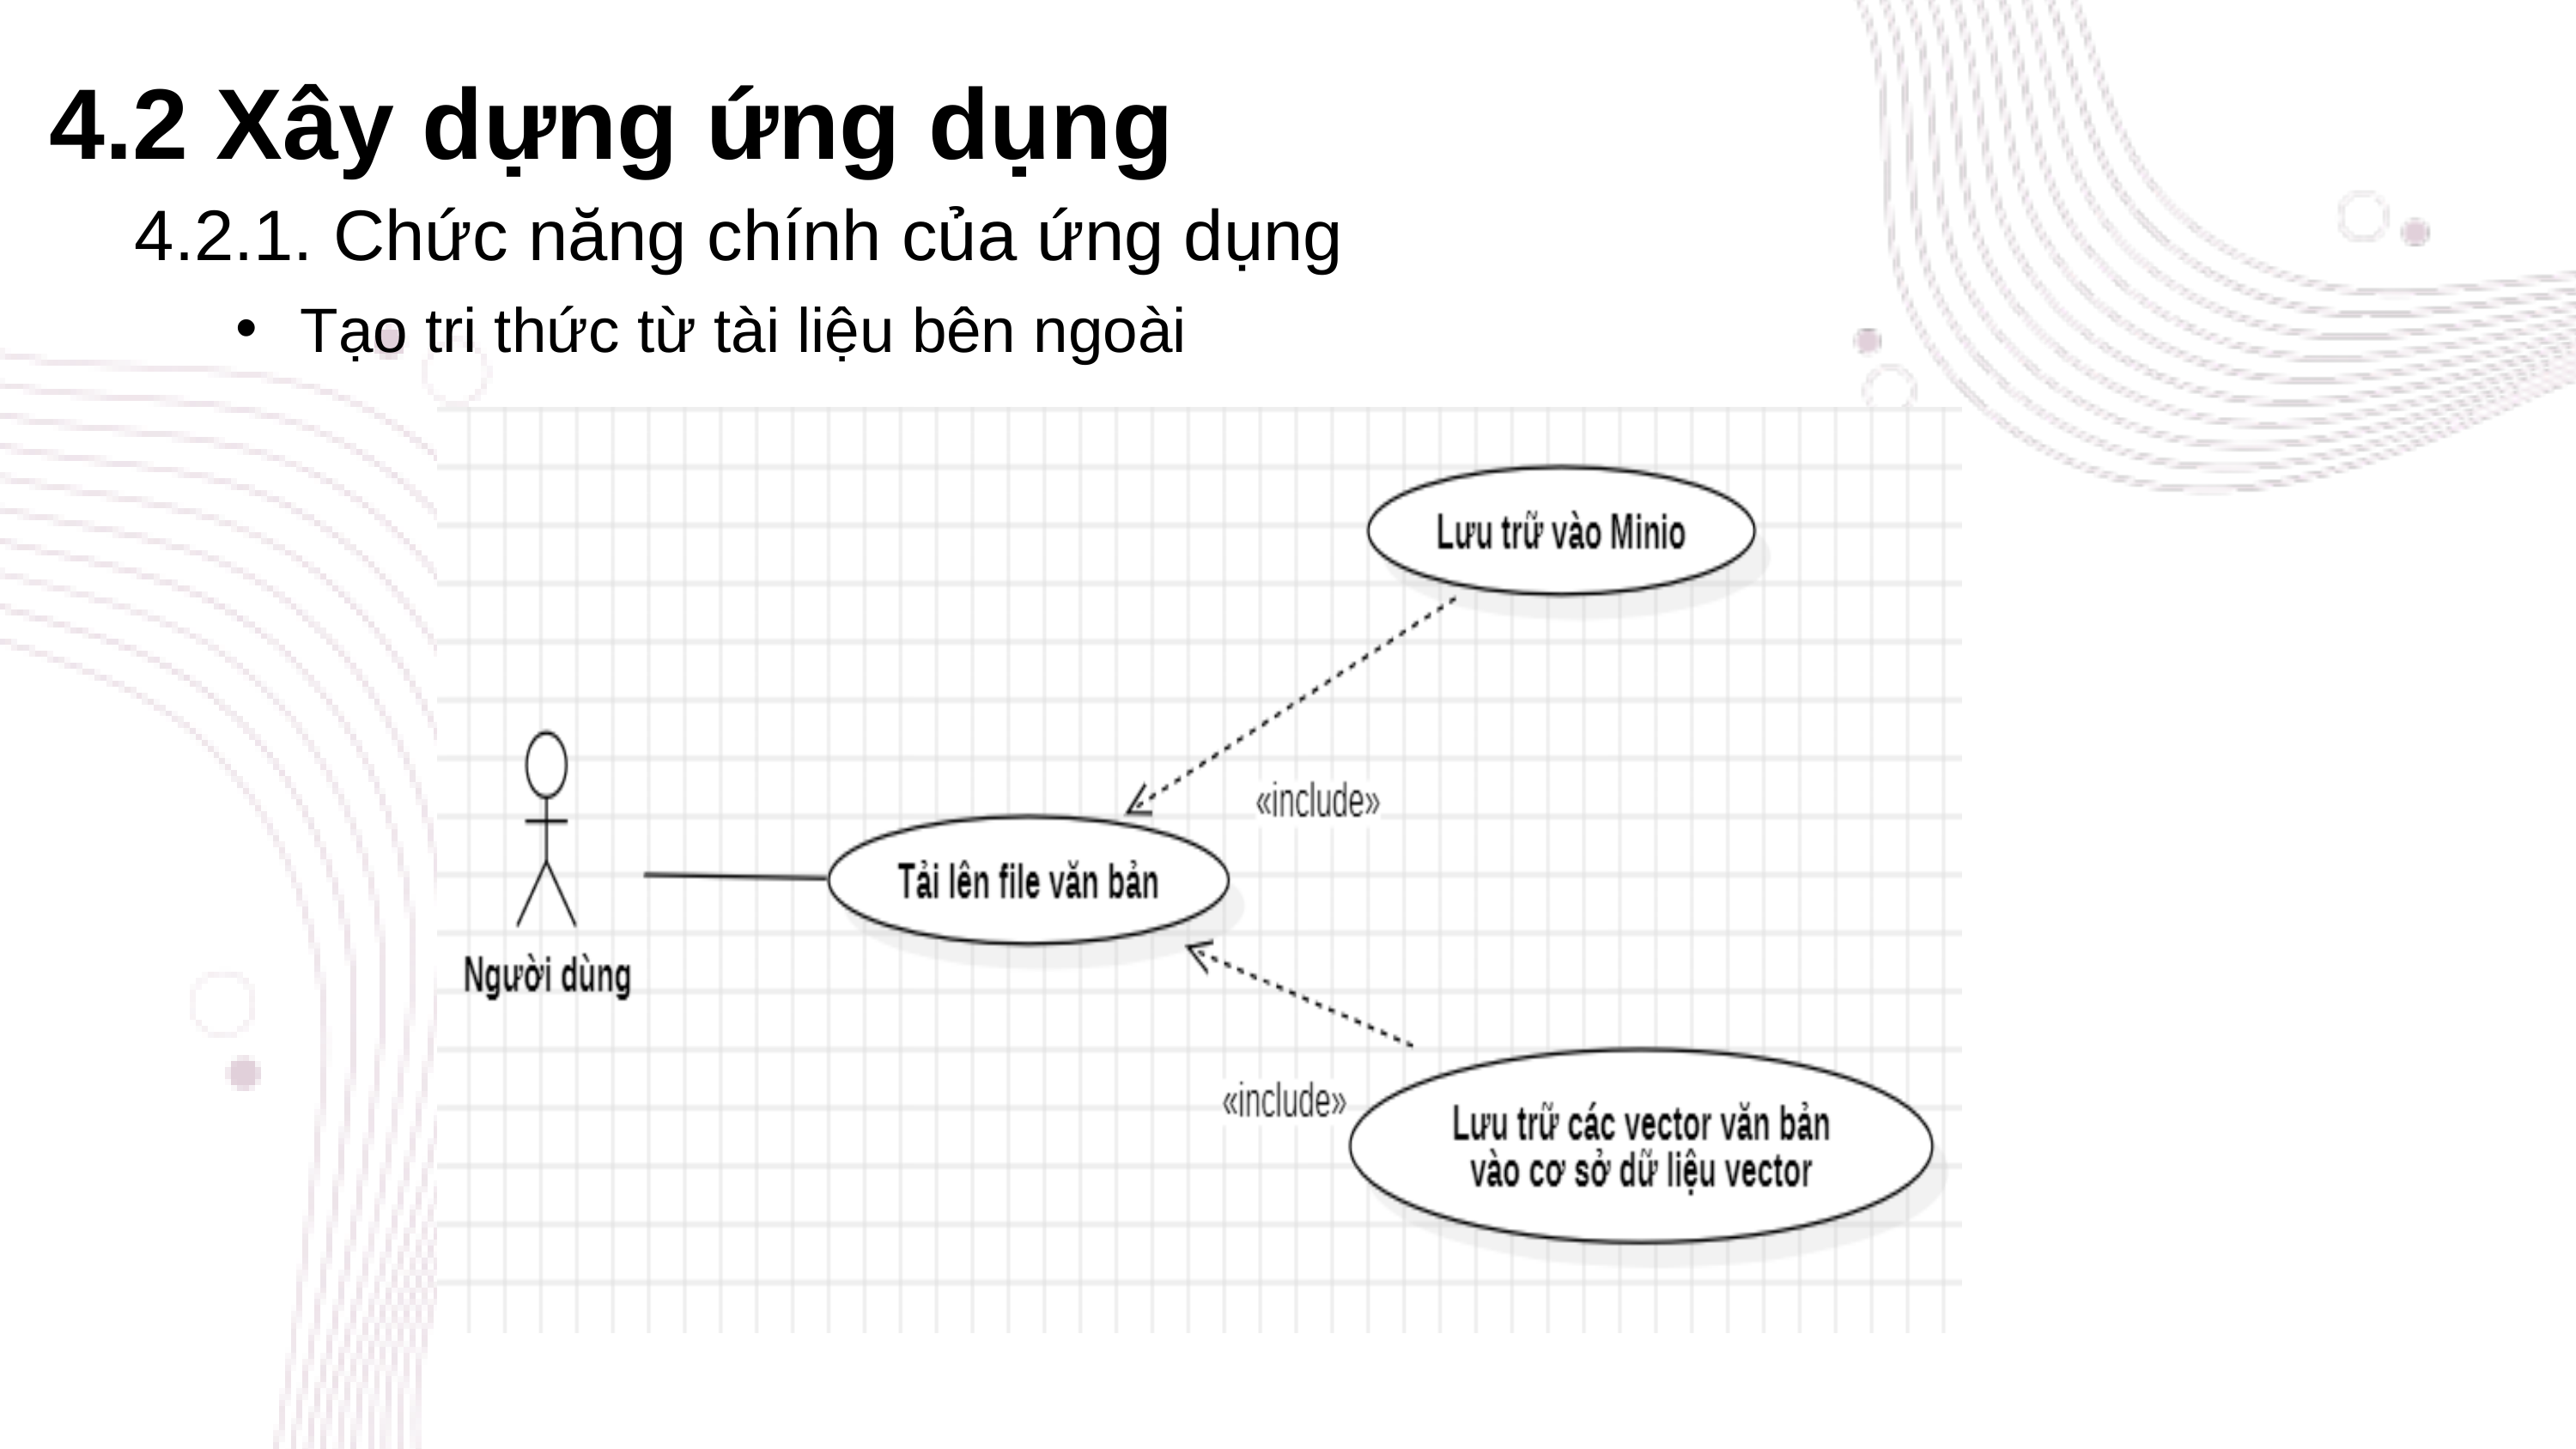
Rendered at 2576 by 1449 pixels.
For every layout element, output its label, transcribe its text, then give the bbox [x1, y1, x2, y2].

text_box Tạo tri thức từ tài liệu bên ngoài [614, 283, 1200, 372]
picture [0, 0, 2576, 1449]
text_box 4.2 Xây dựng ứng dụng [0, 0, 1289, 179]
text_box 4.2.1. Chức năng chính của ứng dụng [96, 146, 1664, 276]
